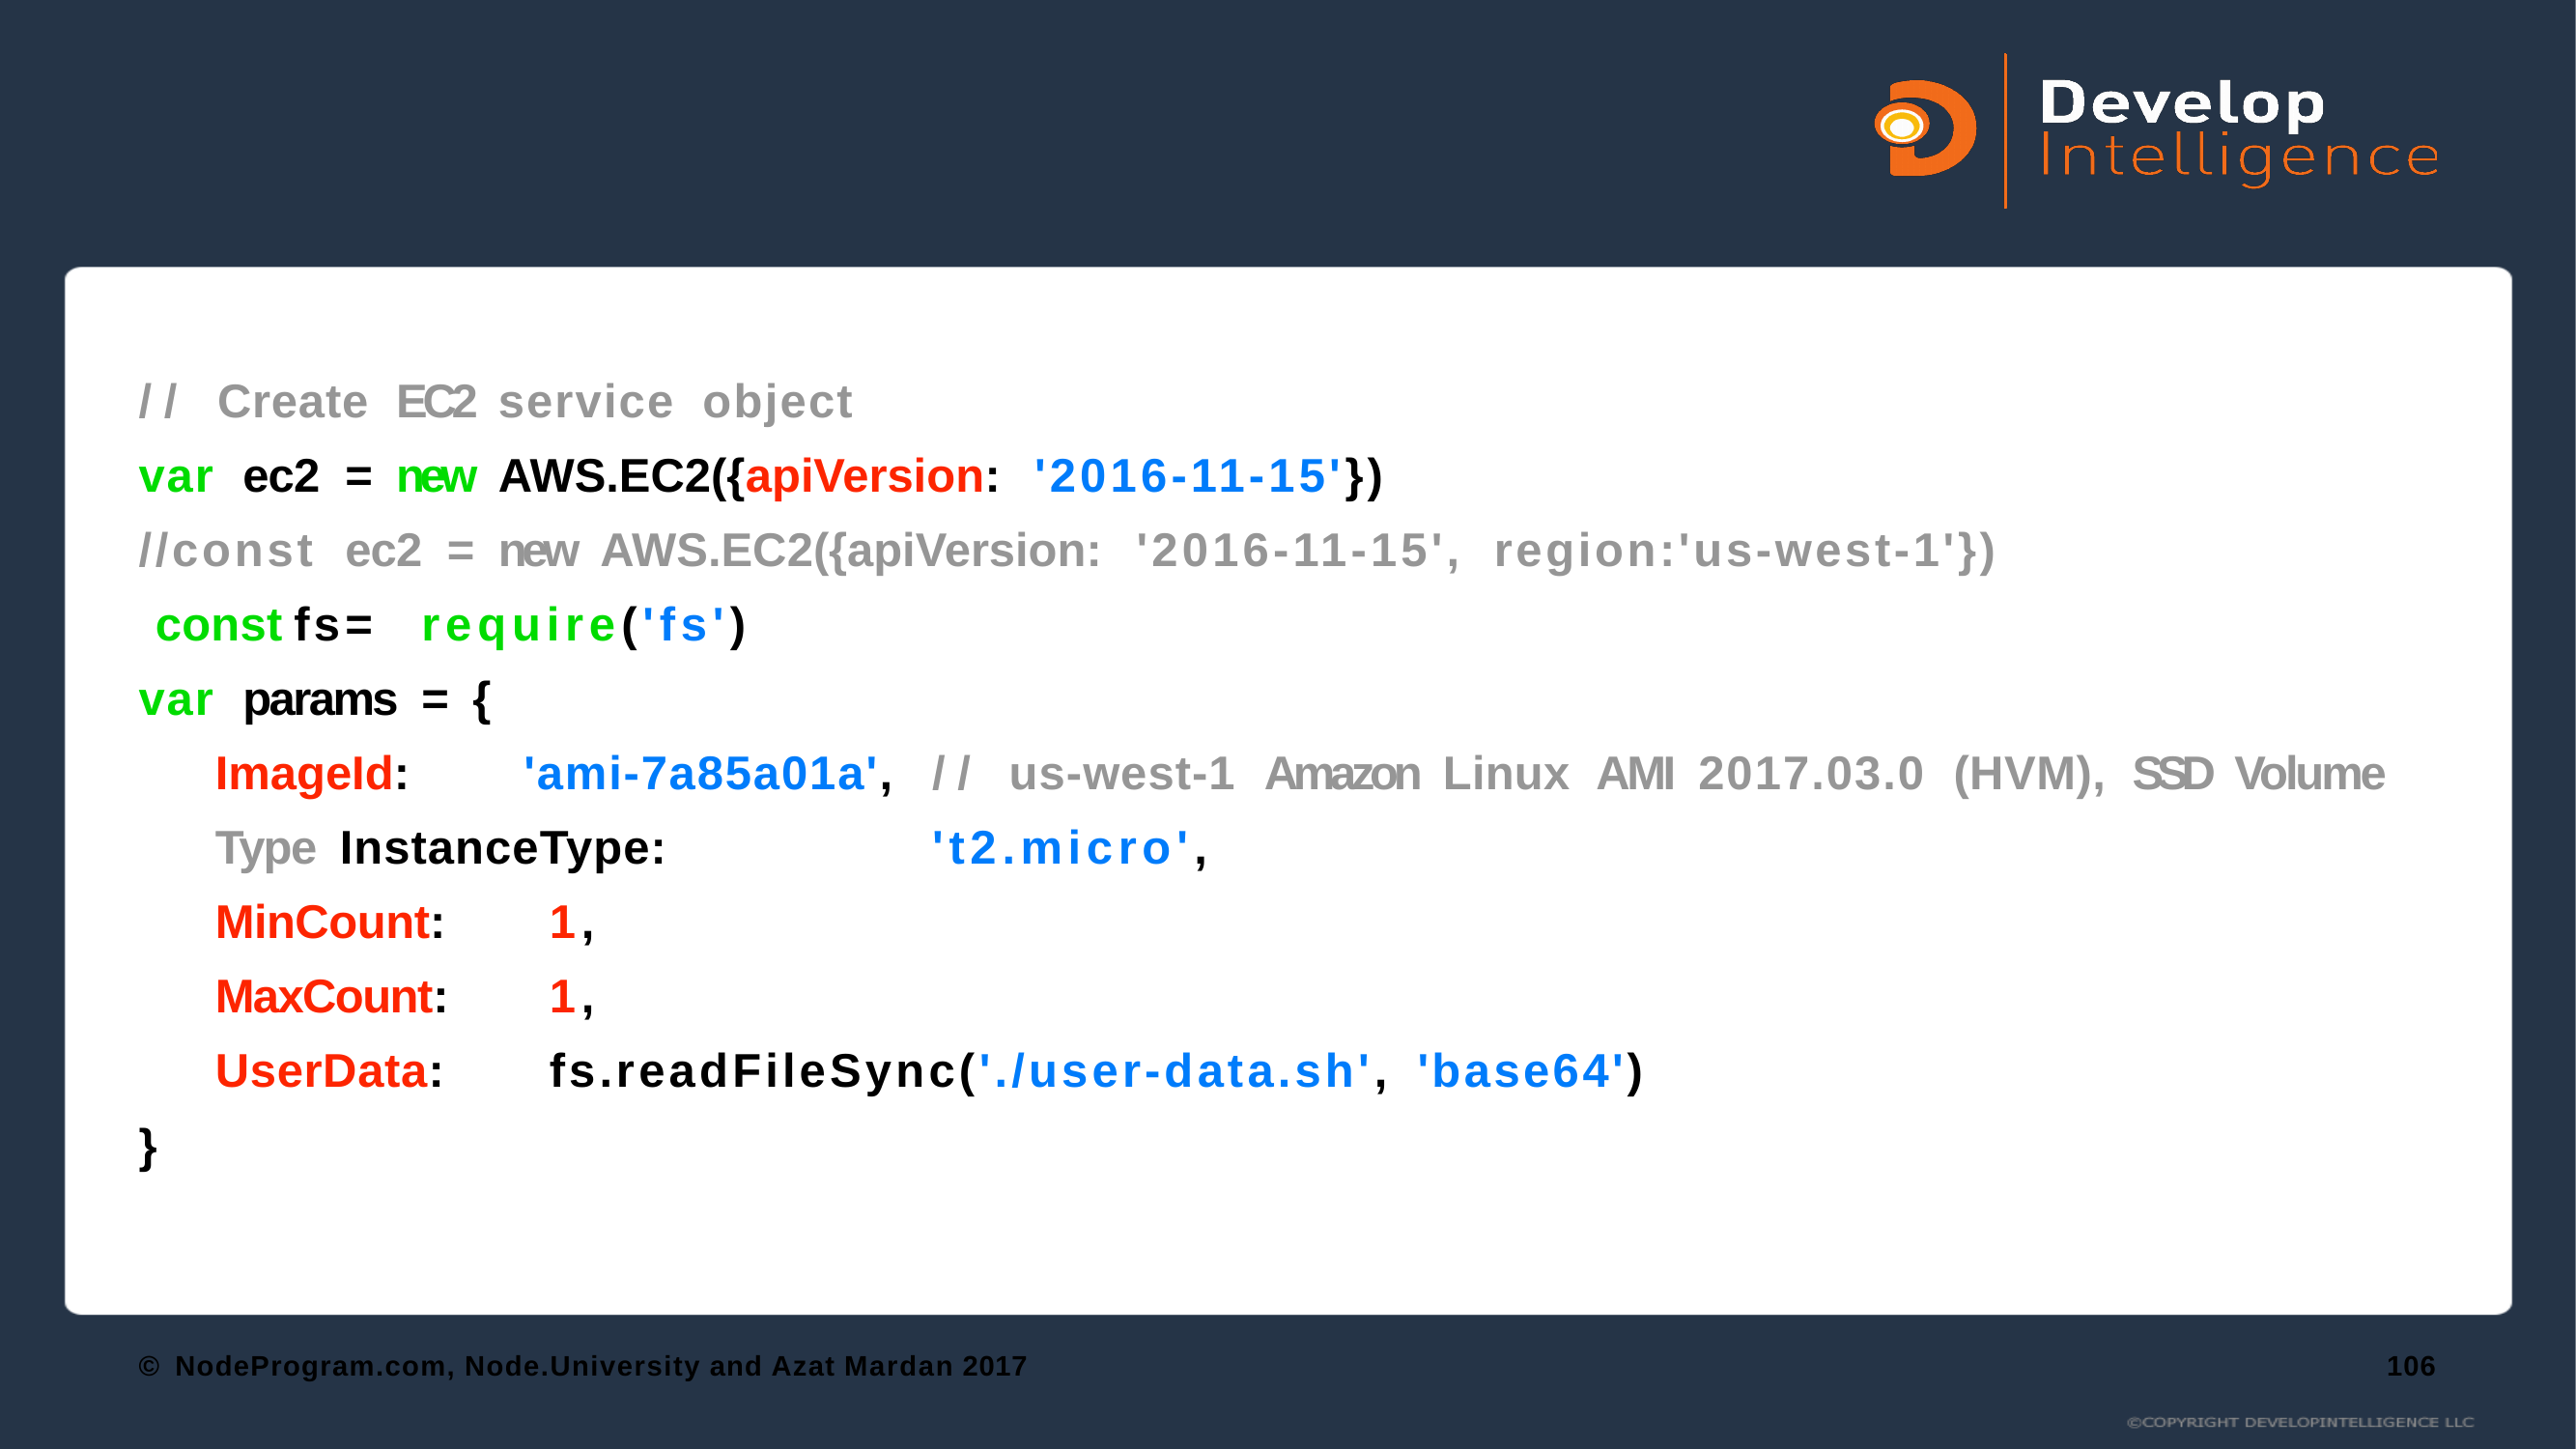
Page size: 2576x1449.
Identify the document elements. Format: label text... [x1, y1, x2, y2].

text_box // Create EC2 service object var ec2 = new AWS.EC2({apiVersion: '2016-11-15'}) //const ec2 = new AWS.EC2({apiVersion: '2016-11-15', region:'us-west-1'}) const fs = require('fs') var params = { ImageId: 'ami-7a85a01a', // us-west-1 Amazon Linux AMI 2017.03.0 (HVM), SSD Volume Type InstanceType: 't2.micro', MinCount: 1, MaxCount: 1, UserData: fs.readFileSync('./user-data.sh', 'base64') } [136, 350, 2439, 1172]
slide_number 106 [2383, 1347, 2442, 1449]
footer © NodeProgram.com, Node.University and Azat Mardan 2017 [136, 1347, 1034, 1449]
picture [0, 0, 2576, 1449]
